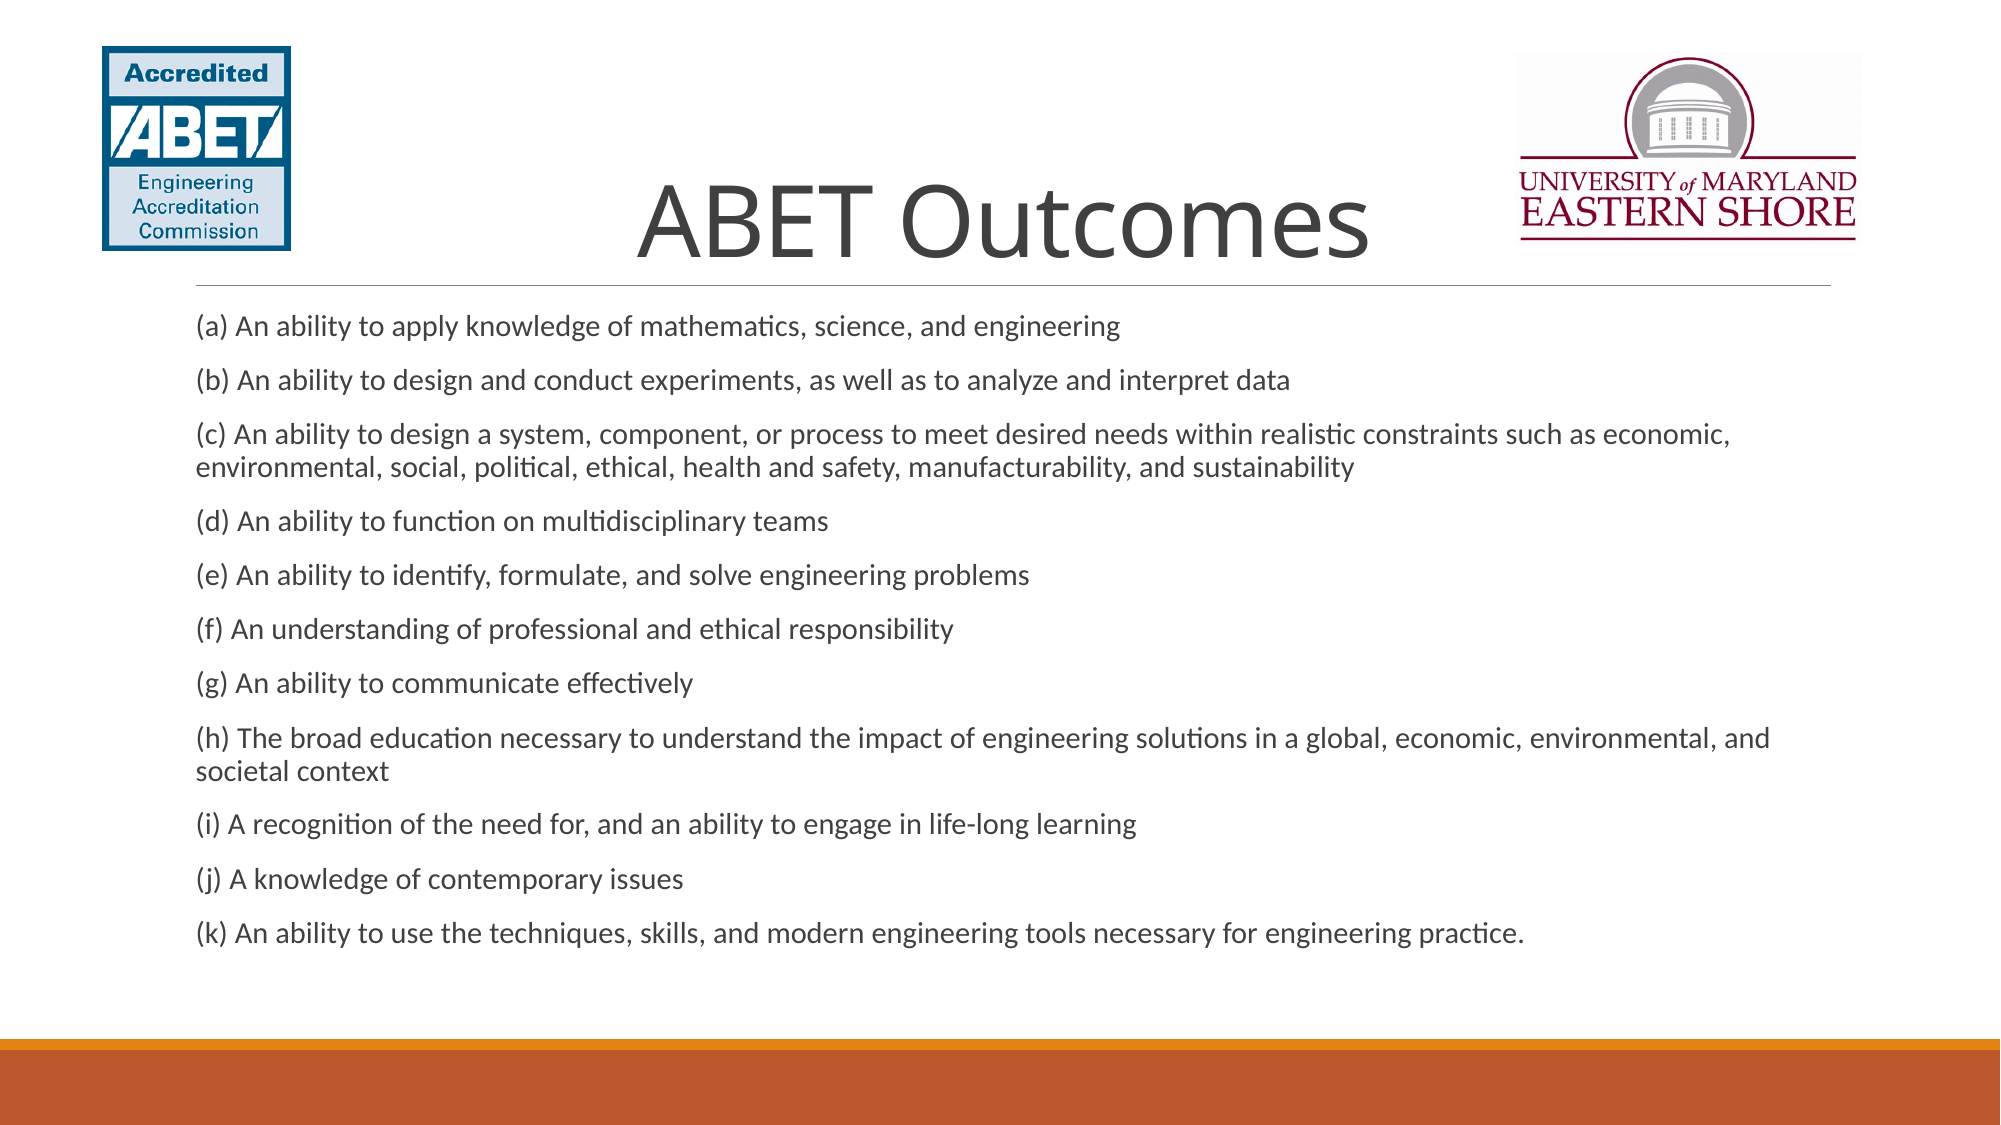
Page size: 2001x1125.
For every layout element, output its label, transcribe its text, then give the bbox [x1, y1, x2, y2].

picture [110, 167, 283, 245]
picture [257, 110, 282, 157]
picture [117, 106, 159, 157]
picture [112, 106, 137, 153]
list (a) An ability to apply knowledge of mathematics, science, and engineering (b) An ability to design and conduct experiments, as well as to analyze and interpret data (c) An ability to design a system, component, or process to meet desired needs within realistic constraints such as economic, environmental, social, political, ethical, health and safety, manufacturability, and sustainability (d) An ability to function on multidisciplinary teams (e) An ability to identify, formulate, and solve engineering problems (f) An understanding of professional and ethical responsibility (g) An ability to communicate effectively (h) The broad education necessary to understand the impact of engineering solutions in a global, economic, environmental, and societal context (i) A recognition of the need for, and an ability to engage in life-long learning (j) A knowledge of contemporary issues (k) An ability to use the techniques, skills, and modern engineering tools necessary for engineering practice. [180, 302, 1830, 963]
picture [110, 54, 283, 96]
picture [206, 106, 278, 157]
title ABET Outcomes [180, 47, 1830, 285]
picture [164, 106, 201, 157]
picture [1514, 52, 1862, 245]
